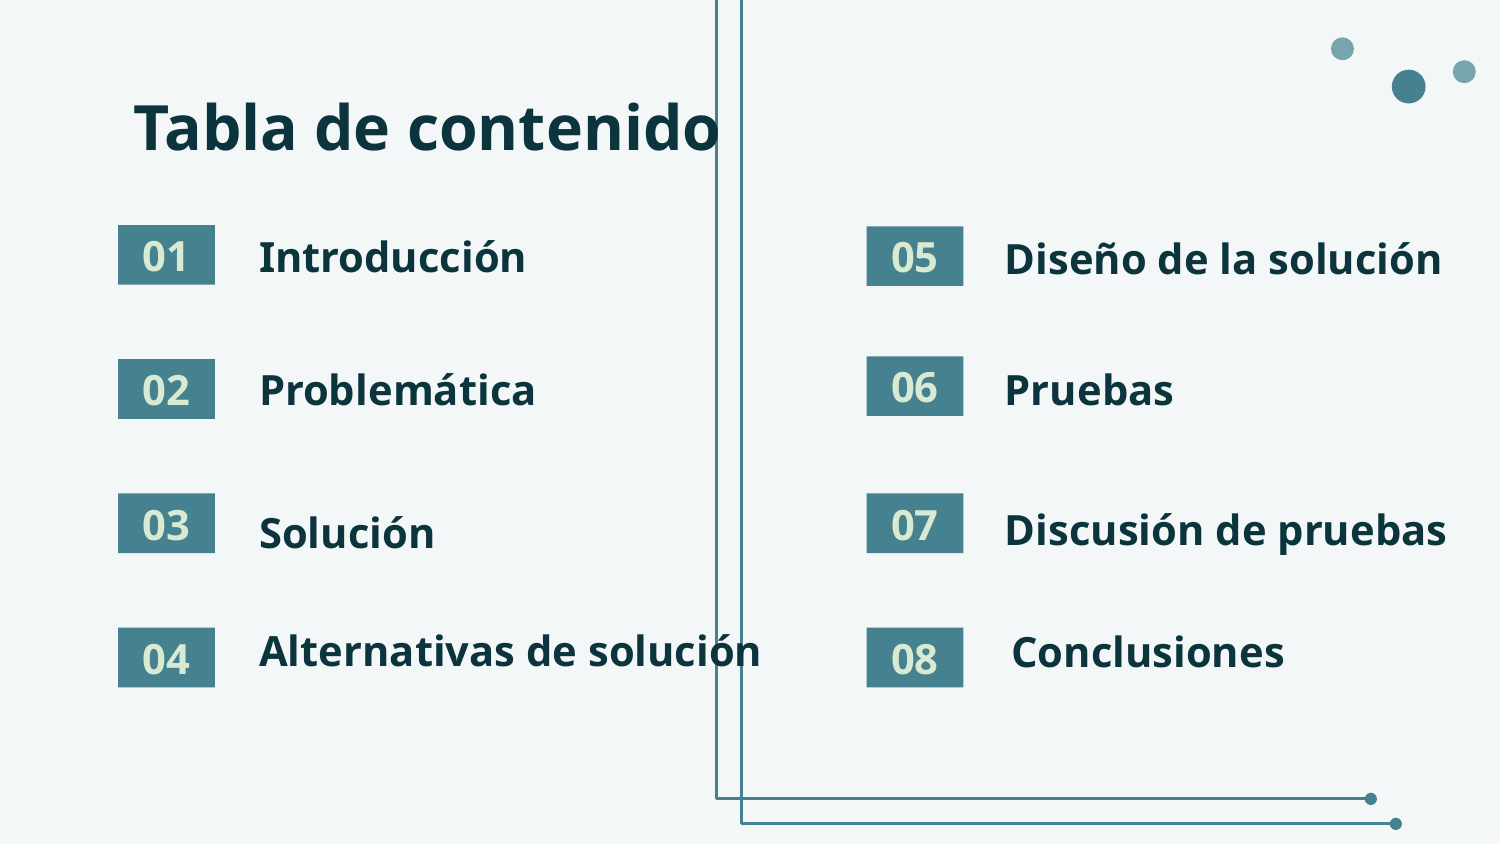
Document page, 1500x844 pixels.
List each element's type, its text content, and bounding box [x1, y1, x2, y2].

title 07 [866, 493, 964, 554]
subtitle Alternativas de solución [244, 630, 940, 691]
subtitle Conclusiones [996, 631, 1500, 691]
title 04 [118, 627, 215, 688]
subtitle Introducción [244, 236, 940, 296]
title 05 [866, 226, 964, 286]
text_box Diseño de la solución [989, 210, 1482, 299]
subtitle Solución [244, 512, 940, 572]
subtitle Problemática [244, 369, 940, 429]
title 02 [118, 359, 215, 419]
subtitle Pruebas [989, 369, 1500, 429]
title Tabla de contenido [118, 72, 1382, 167]
title 03 [118, 493, 215, 554]
title 01 [118, 225, 215, 285]
text_box Discusión de pruebas [989, 480, 1500, 569]
title 06 [866, 356, 964, 416]
title 08 [866, 627, 964, 688]
